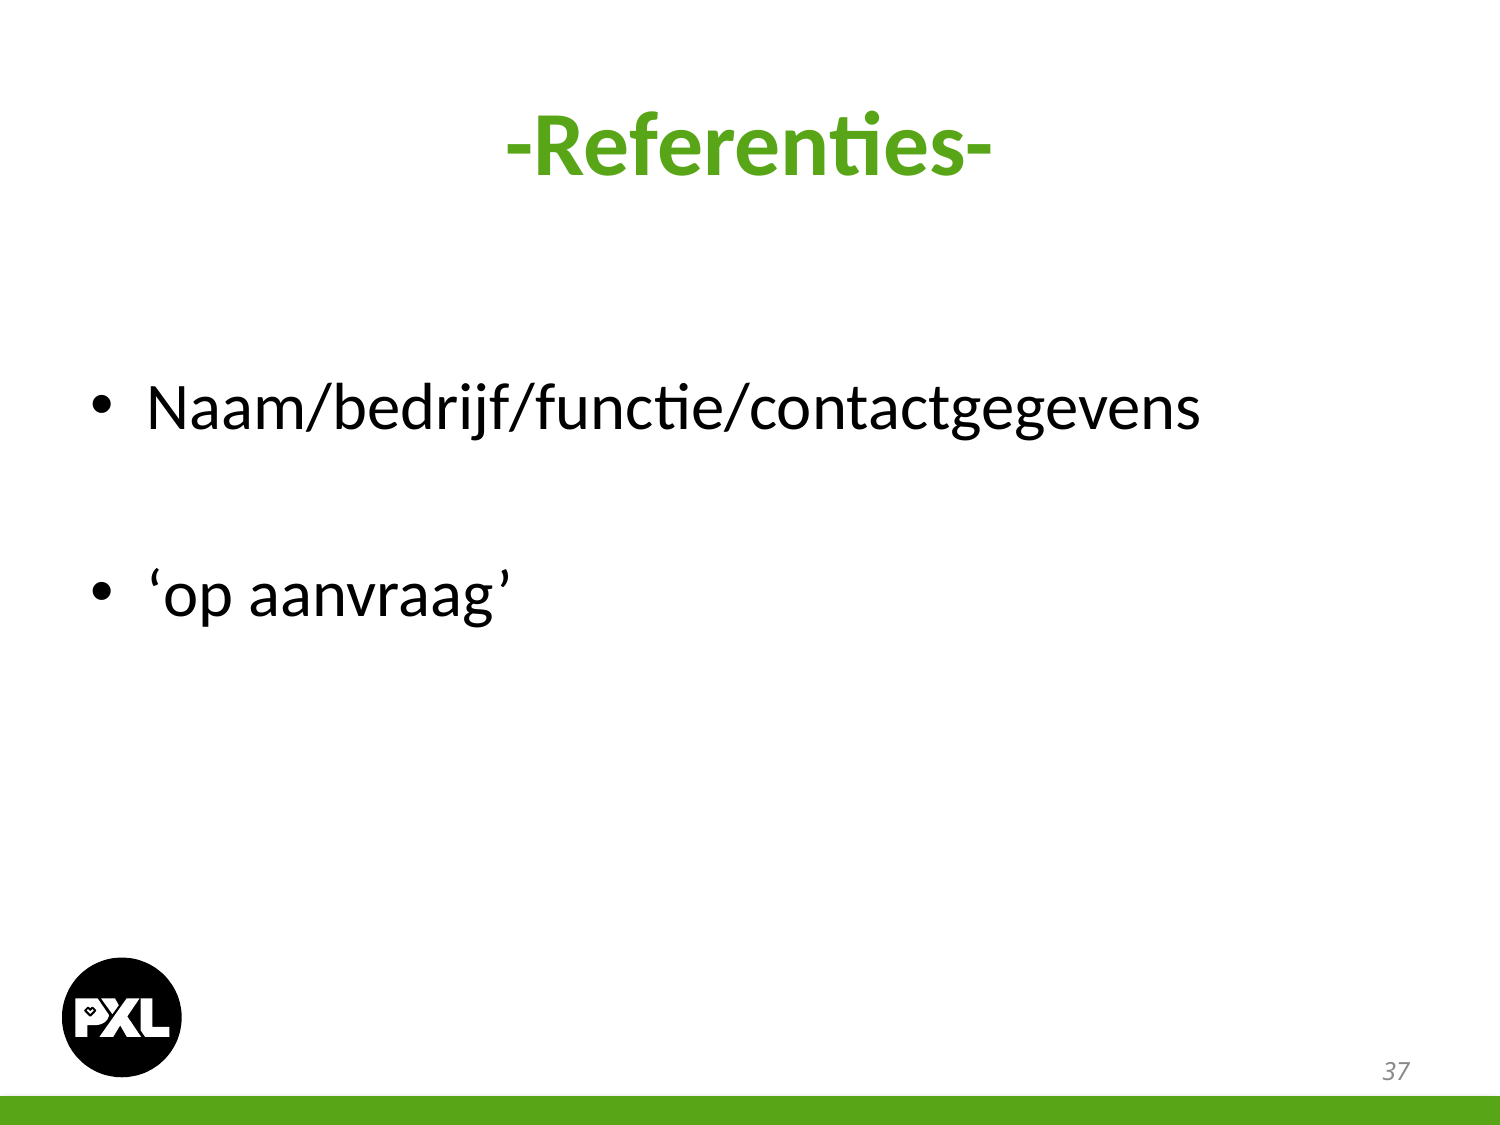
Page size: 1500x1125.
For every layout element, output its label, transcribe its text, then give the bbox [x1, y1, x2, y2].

slide_number 37 [1074, 1042, 1425, 1103]
list Naam/bedrijf/functie/contactgegevens ‘op aanvraag’ [75, 262, 1425, 1005]
title -Referenties- [75, 45, 1425, 233]
